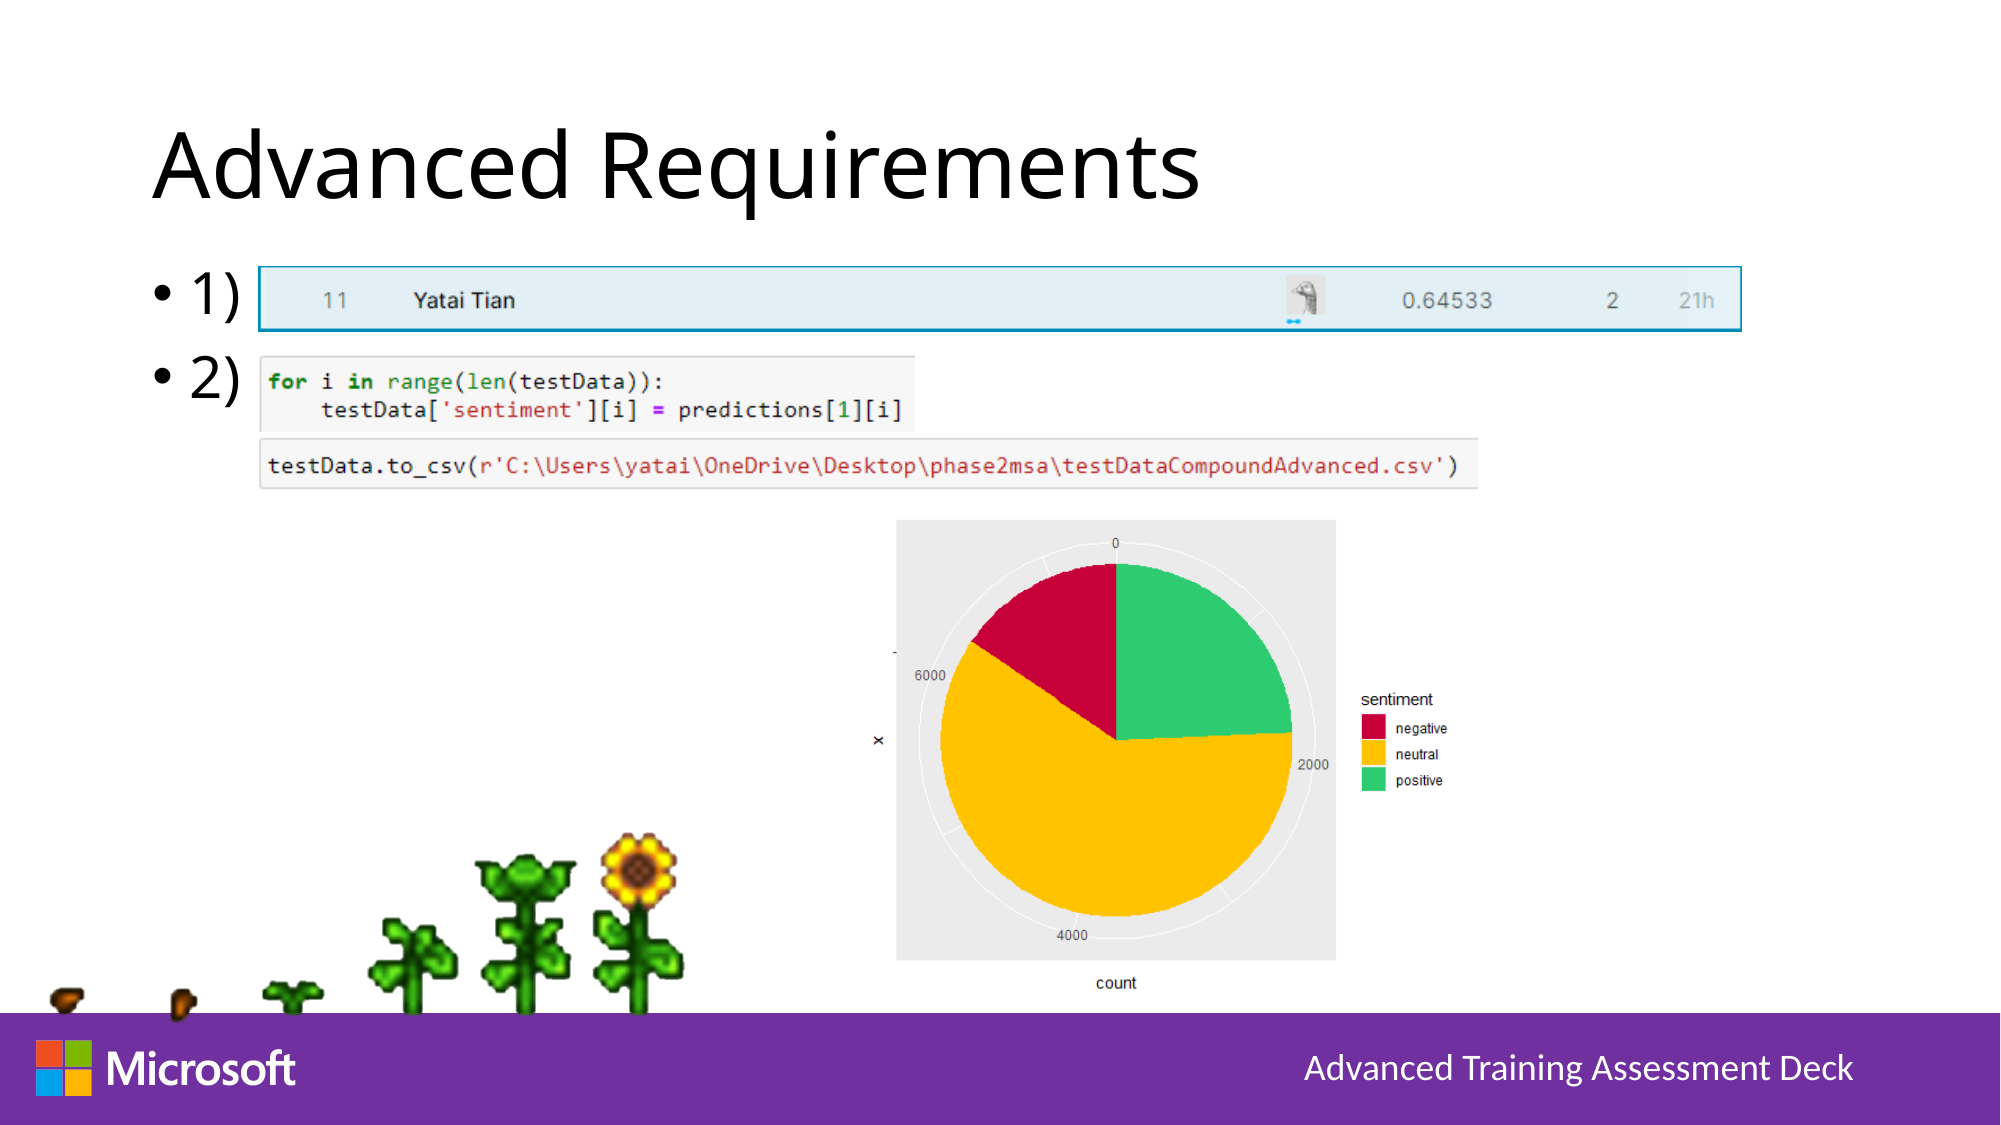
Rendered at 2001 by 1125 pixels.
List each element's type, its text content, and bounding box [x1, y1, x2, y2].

picture [252, 353, 1478, 502]
text_box 1) 2) [137, 256, 1863, 971]
picture [857, 512, 1471, 1000]
picture [261, 268, 1740, 328]
title Advanced Requirements [137, 59, 1863, 256]
picture [0, 794, 689, 1125]
